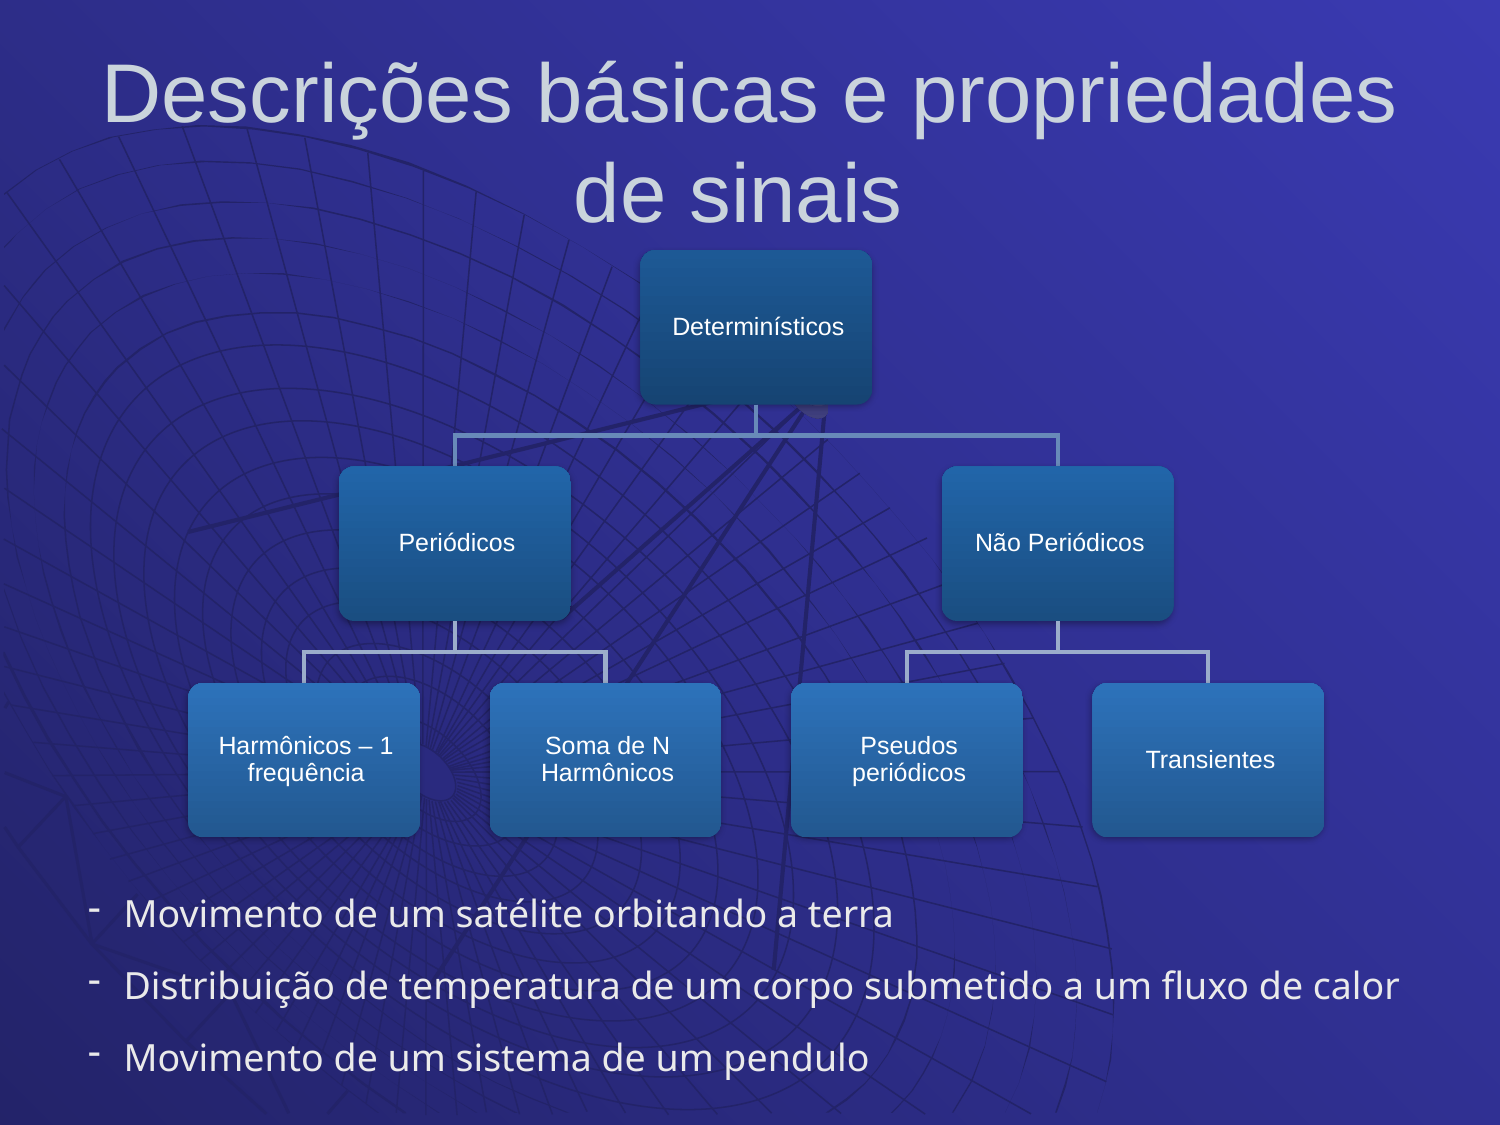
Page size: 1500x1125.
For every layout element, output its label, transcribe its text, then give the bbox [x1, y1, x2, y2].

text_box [187, 237, 1325, 850]
title Descrições básicas e propriedades de sinais [75, 45, 1425, 233]
text_box Movimento de um satélite orbitando a terra Distribuição de temperatura de um corpo submetido a um fluxo de calor Movimento de um sistema de um pendulo [73, 856, 1416, 1087]
